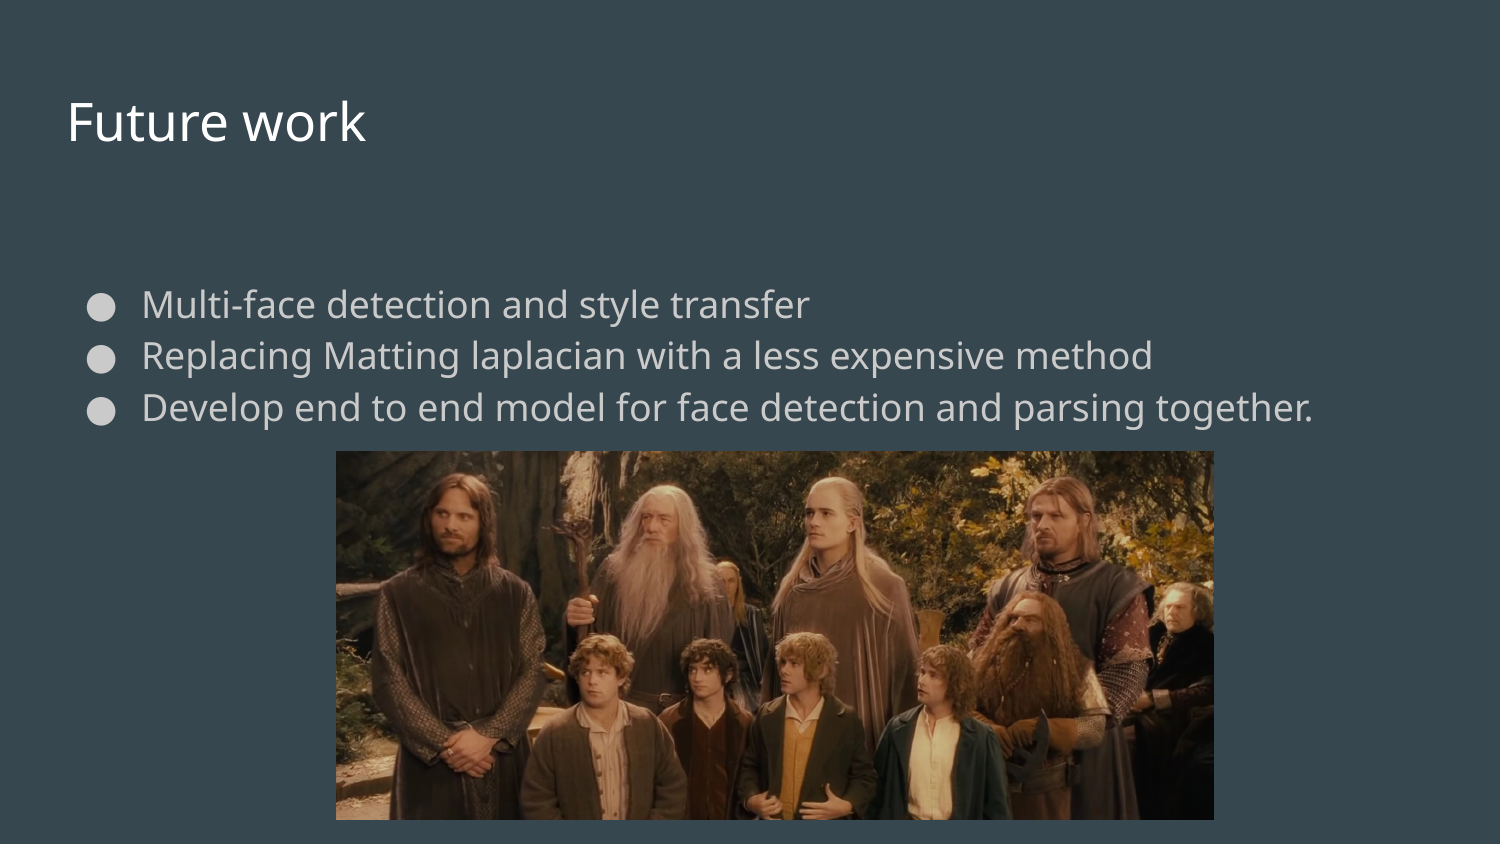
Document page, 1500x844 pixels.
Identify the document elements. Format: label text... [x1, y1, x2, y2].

text_box [33, 78, 659, 145]
list Multi-face detection and style transfer Replacing Matting laplacian with a less expensive method Develop end to end model for face detection and parsing together. [51, 189, 1449, 750]
picture [335, 451, 1214, 820]
title Future work [51, 72, 1449, 167]
